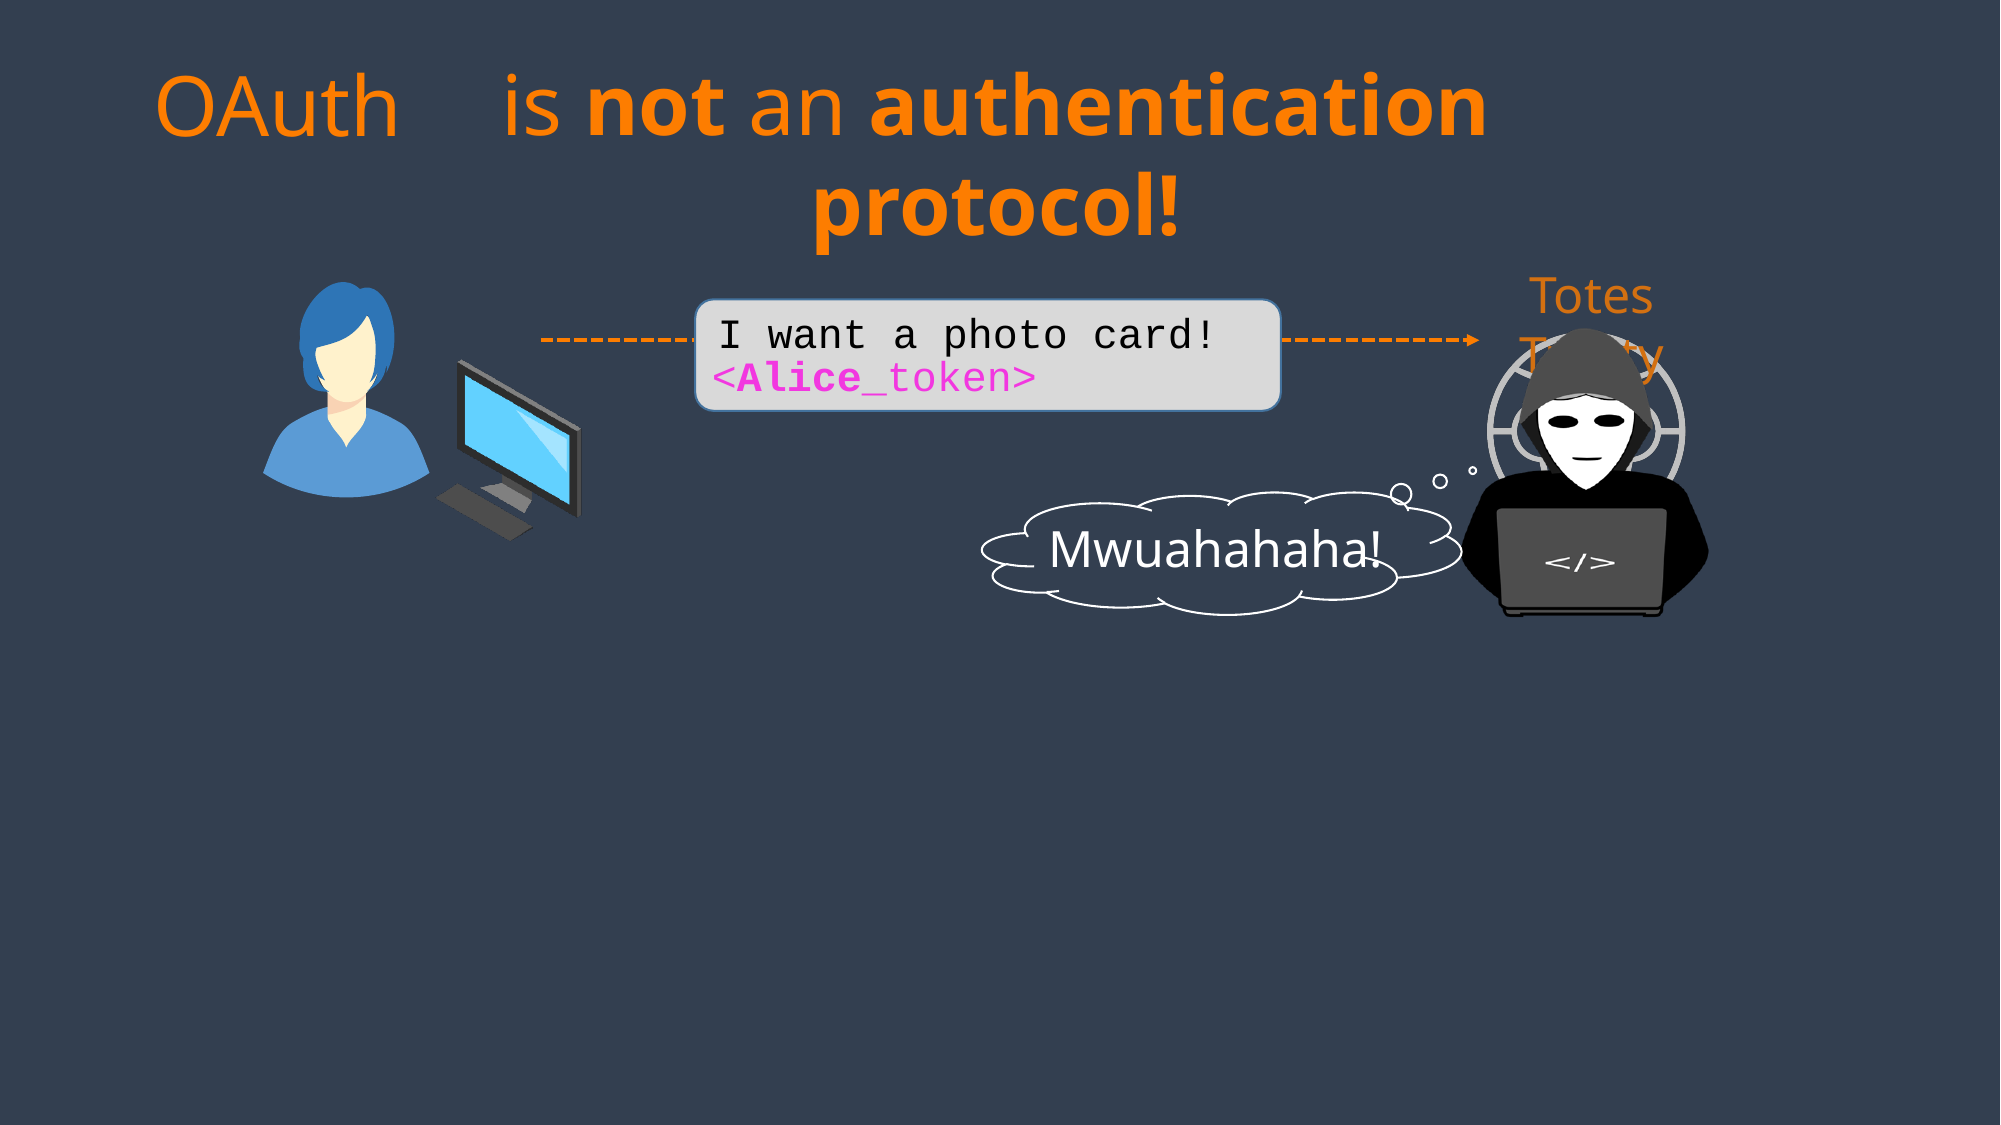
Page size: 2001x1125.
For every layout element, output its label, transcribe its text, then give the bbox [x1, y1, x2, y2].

text_box [980, 516, 1395, 616]
text_box <Alice_token> [697, 341, 1052, 407]
text_box OAuth [138, 45, 366, 161]
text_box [262, 281, 586, 546]
text_box [694, 302, 702, 340]
text_box Mwuahahaha! [1033, 509, 1431, 585]
text_box I want a photo card! [702, 299, 1289, 340]
text_box [0, 0, 2000, 160]
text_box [1447, 256, 1737, 547]
text_box I want a photo card! [1052, 341, 1289, 365]
text_box is not an authentication protocol! [366, 44, 1627, 260]
text_box [1049, 482, 1422, 509]
picture [1431, 312, 1721, 650]
text_box [700, 365, 1282, 412]
